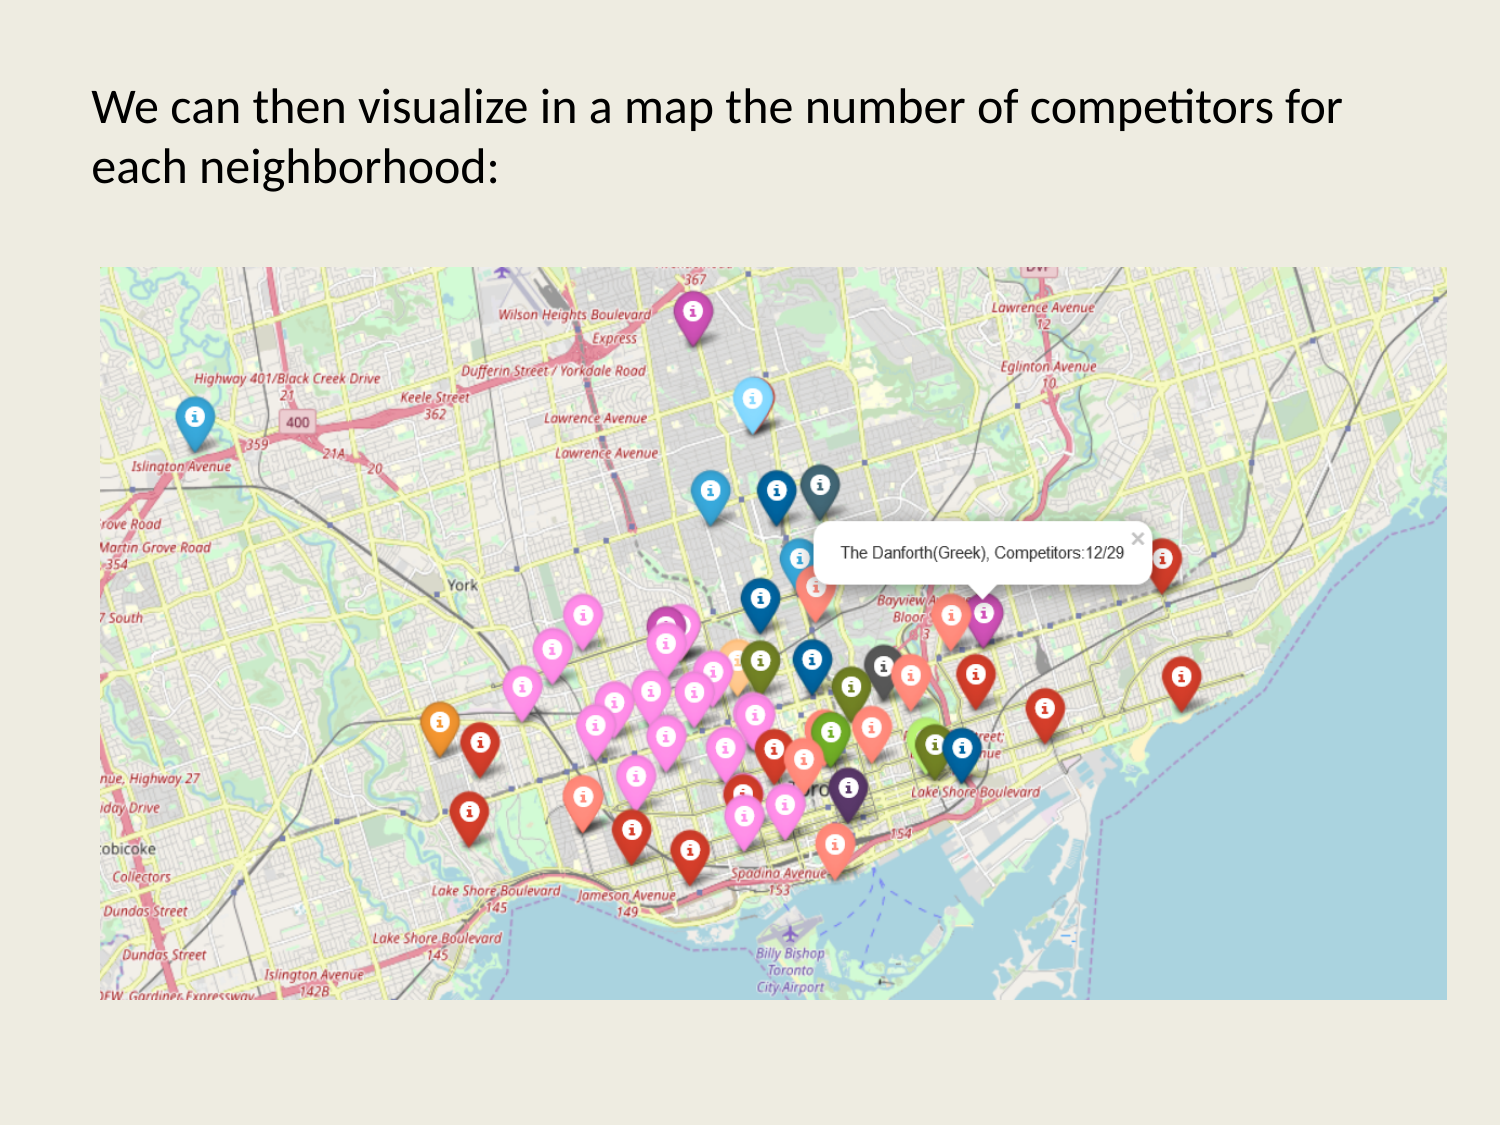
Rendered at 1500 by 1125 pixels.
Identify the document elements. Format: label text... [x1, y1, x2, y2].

text_box We can then visualize in a map the number of competitors for each neighborhood: [76, 66, 1436, 202]
picture [100, 266, 1448, 1000]
